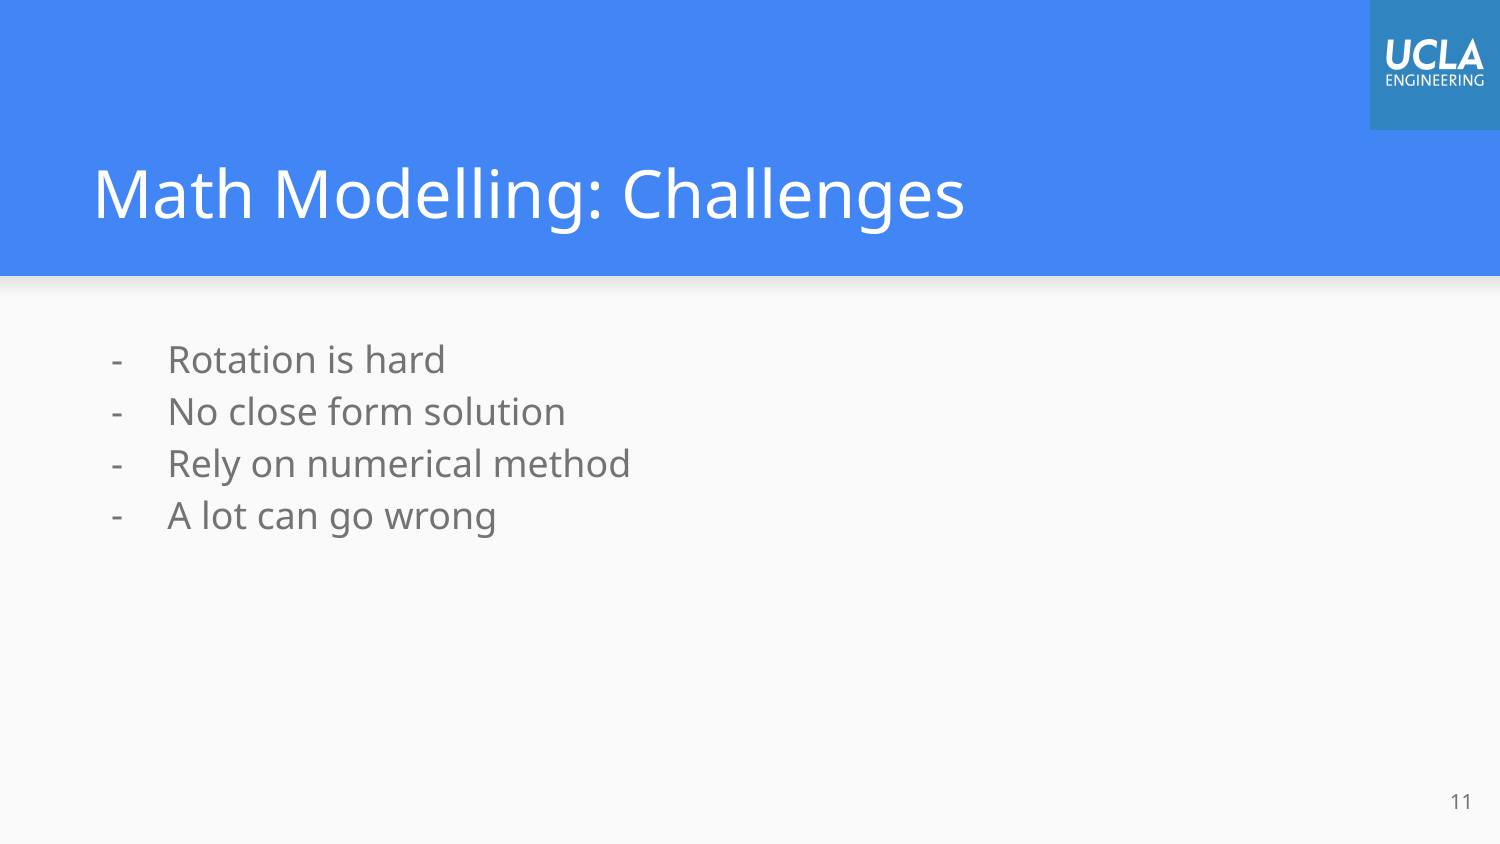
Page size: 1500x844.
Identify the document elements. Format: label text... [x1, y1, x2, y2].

picture [1369, 0, 1500, 130]
slide_number ‹#› [1398, 770, 1489, 835]
title Math Modelling: Challenges [77, 121, 1427, 248]
list Rotation is hard No close form solution Rely on numerical method A lot can go wrong [77, 314, 1427, 760]
